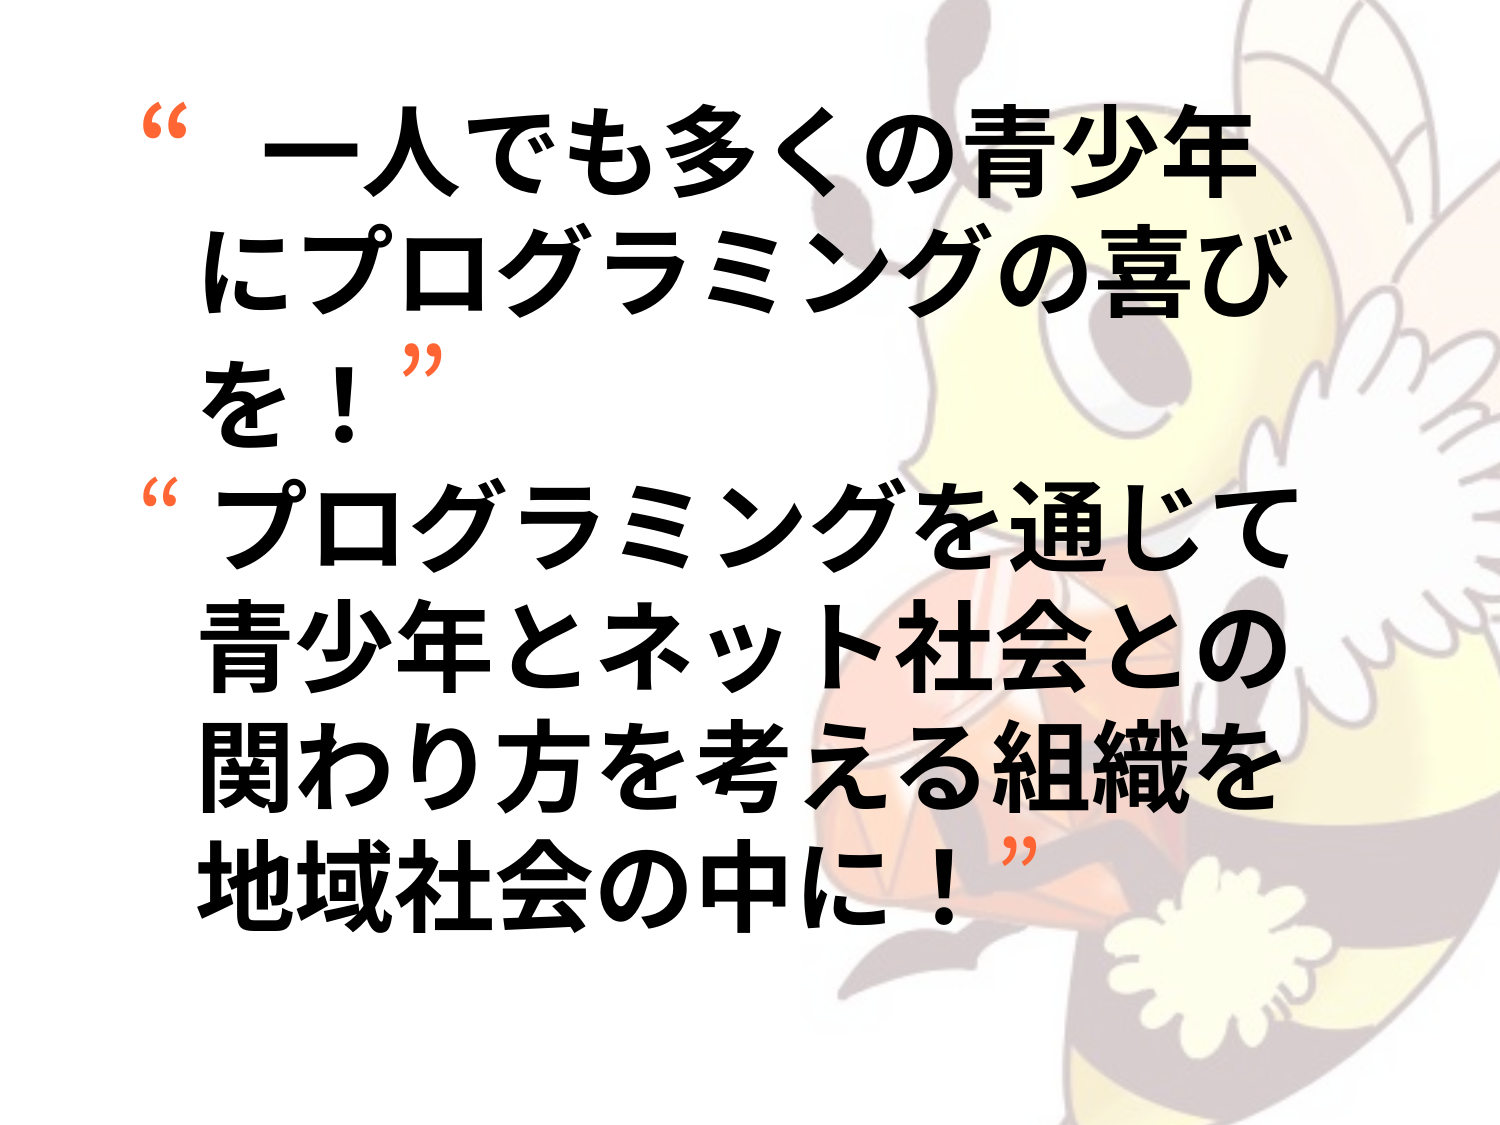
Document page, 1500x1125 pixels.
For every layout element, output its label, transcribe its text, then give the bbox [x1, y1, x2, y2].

text_box “一人でも多くの青少年にプログラミングの喜びを！” “プログラミングを通じて青少年とネット社会との関わり方を考える組織を地域社会の中に！” [122, 82, 631, 952]
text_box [631, 0, 1500, 1125]
